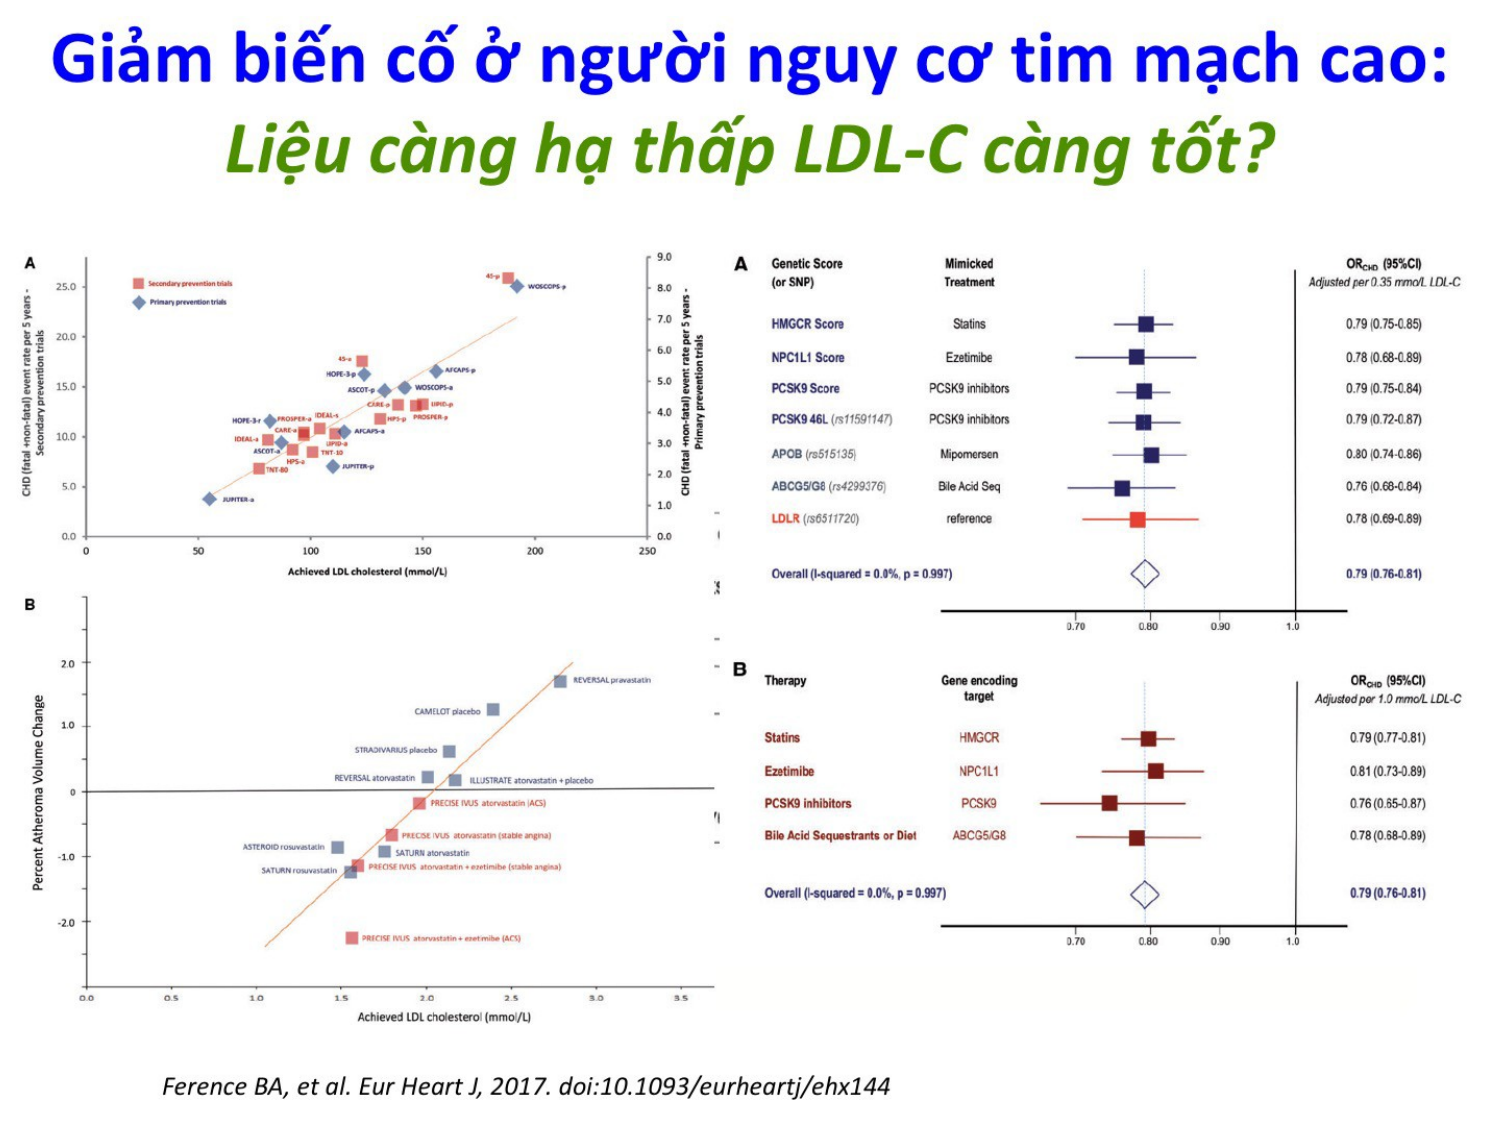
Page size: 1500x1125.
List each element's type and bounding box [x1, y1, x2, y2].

text_box [16, 16, 1467, 1100]
